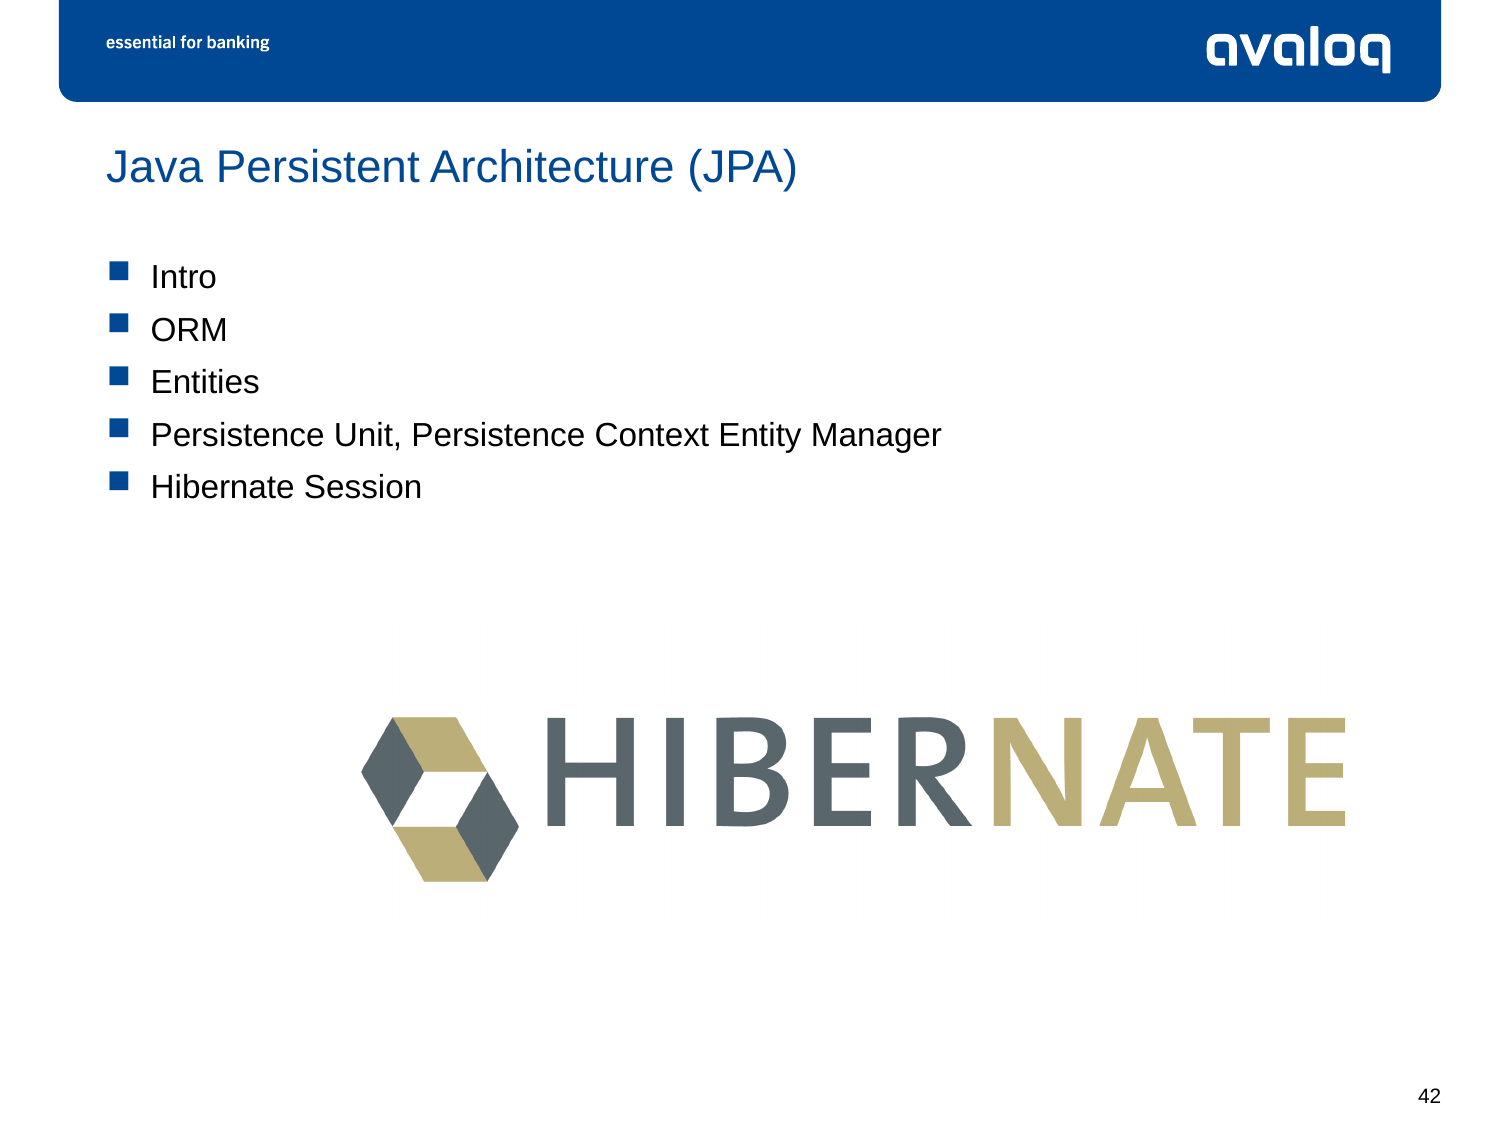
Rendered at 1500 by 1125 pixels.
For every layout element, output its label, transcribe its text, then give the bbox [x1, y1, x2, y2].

picture [311, 621, 1394, 923]
list Intro ORM Entities Persistence Unit, Persistence Context Entity Manager Hibernate Session [105, 255, 1394, 1042]
title Java Persistent Architecture (JPA) [105, 142, 1394, 215]
slide_number 42 [1200, 1082, 1442, 1112]
